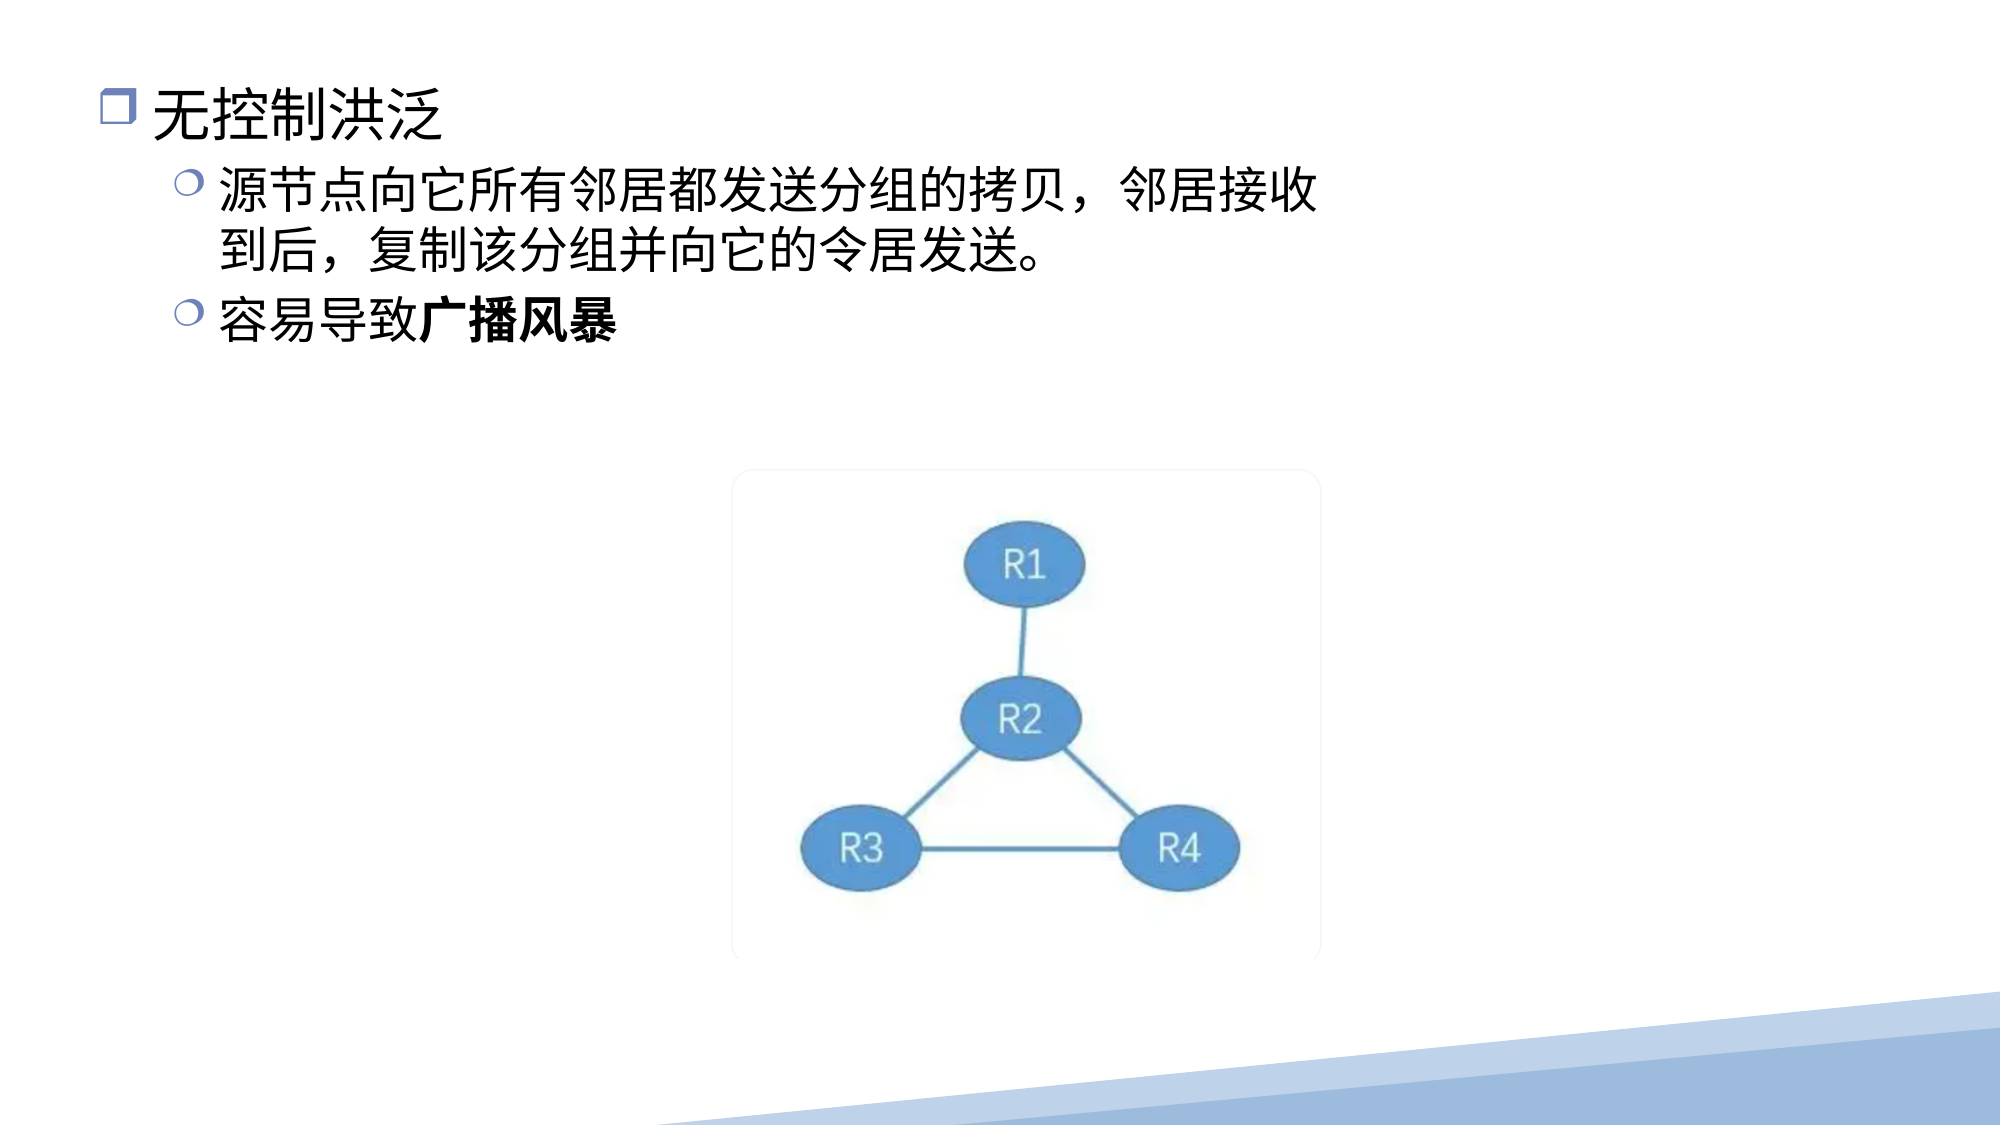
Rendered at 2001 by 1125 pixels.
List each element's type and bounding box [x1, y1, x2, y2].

text_box [81, 70, 1355, 426]
picture [699, 467, 1355, 959]
text_box [656, 991, 2000, 1125]
